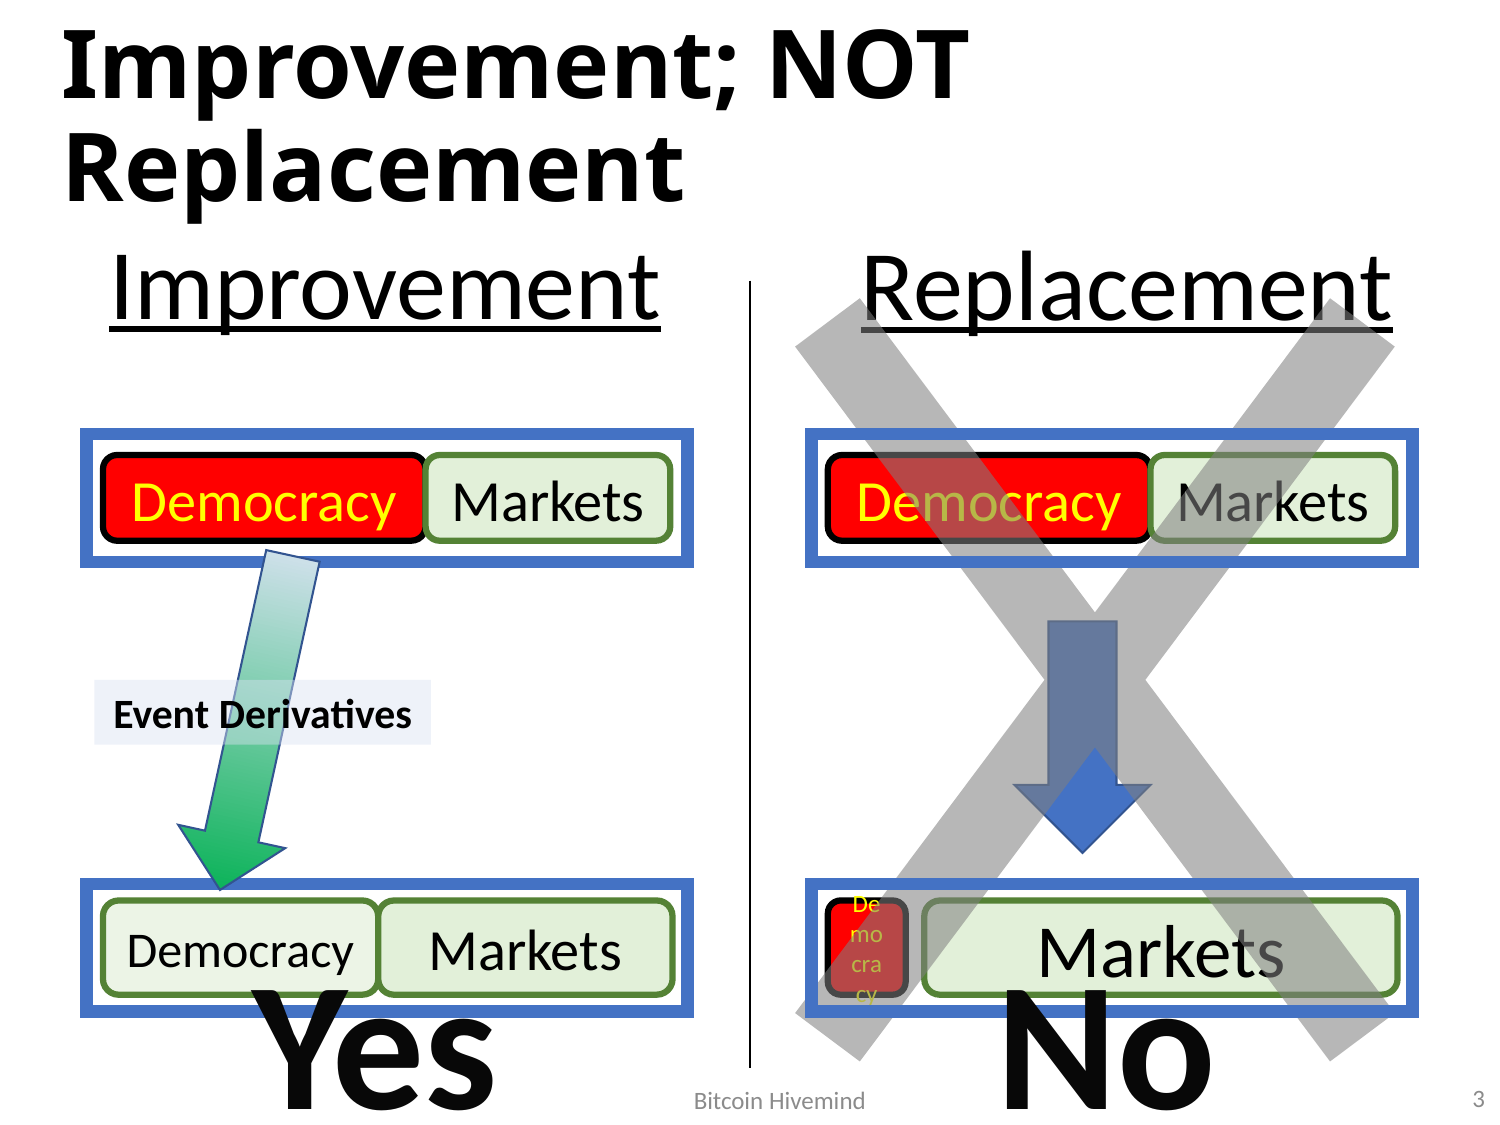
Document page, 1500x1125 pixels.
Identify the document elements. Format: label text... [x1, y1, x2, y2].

text_box Yes [237, 918, 574, 1125]
text_box Replacement [846, 213, 1455, 348]
text_box [1319, 1013, 1397, 1063]
text_box [176, 745, 288, 892]
text_box [1045, 751, 1134, 855]
slide_number 3 [1319, 1068, 1500, 1125]
text_box [1227, 296, 1397, 433]
text_box [85, 433, 689, 563]
text_box Event Derivatives [94, 679, 431, 745]
text_box [237, 548, 321, 679]
text_box [810, 883, 1414, 1013]
text_box [85, 883, 689, 1013]
text_box [810, 433, 1414, 563]
text_box Improvement [94, 212, 703, 348]
footer Bitcoin Hivemind [574, 1069, 981, 1125]
text_box [793, 296, 962, 433]
text_box No [981, 918, 1319, 1125]
title Improvement; NOT Replacement [46, 8, 1463, 230]
text_box [891, 563, 1299, 883]
text_box [793, 991, 898, 1063]
